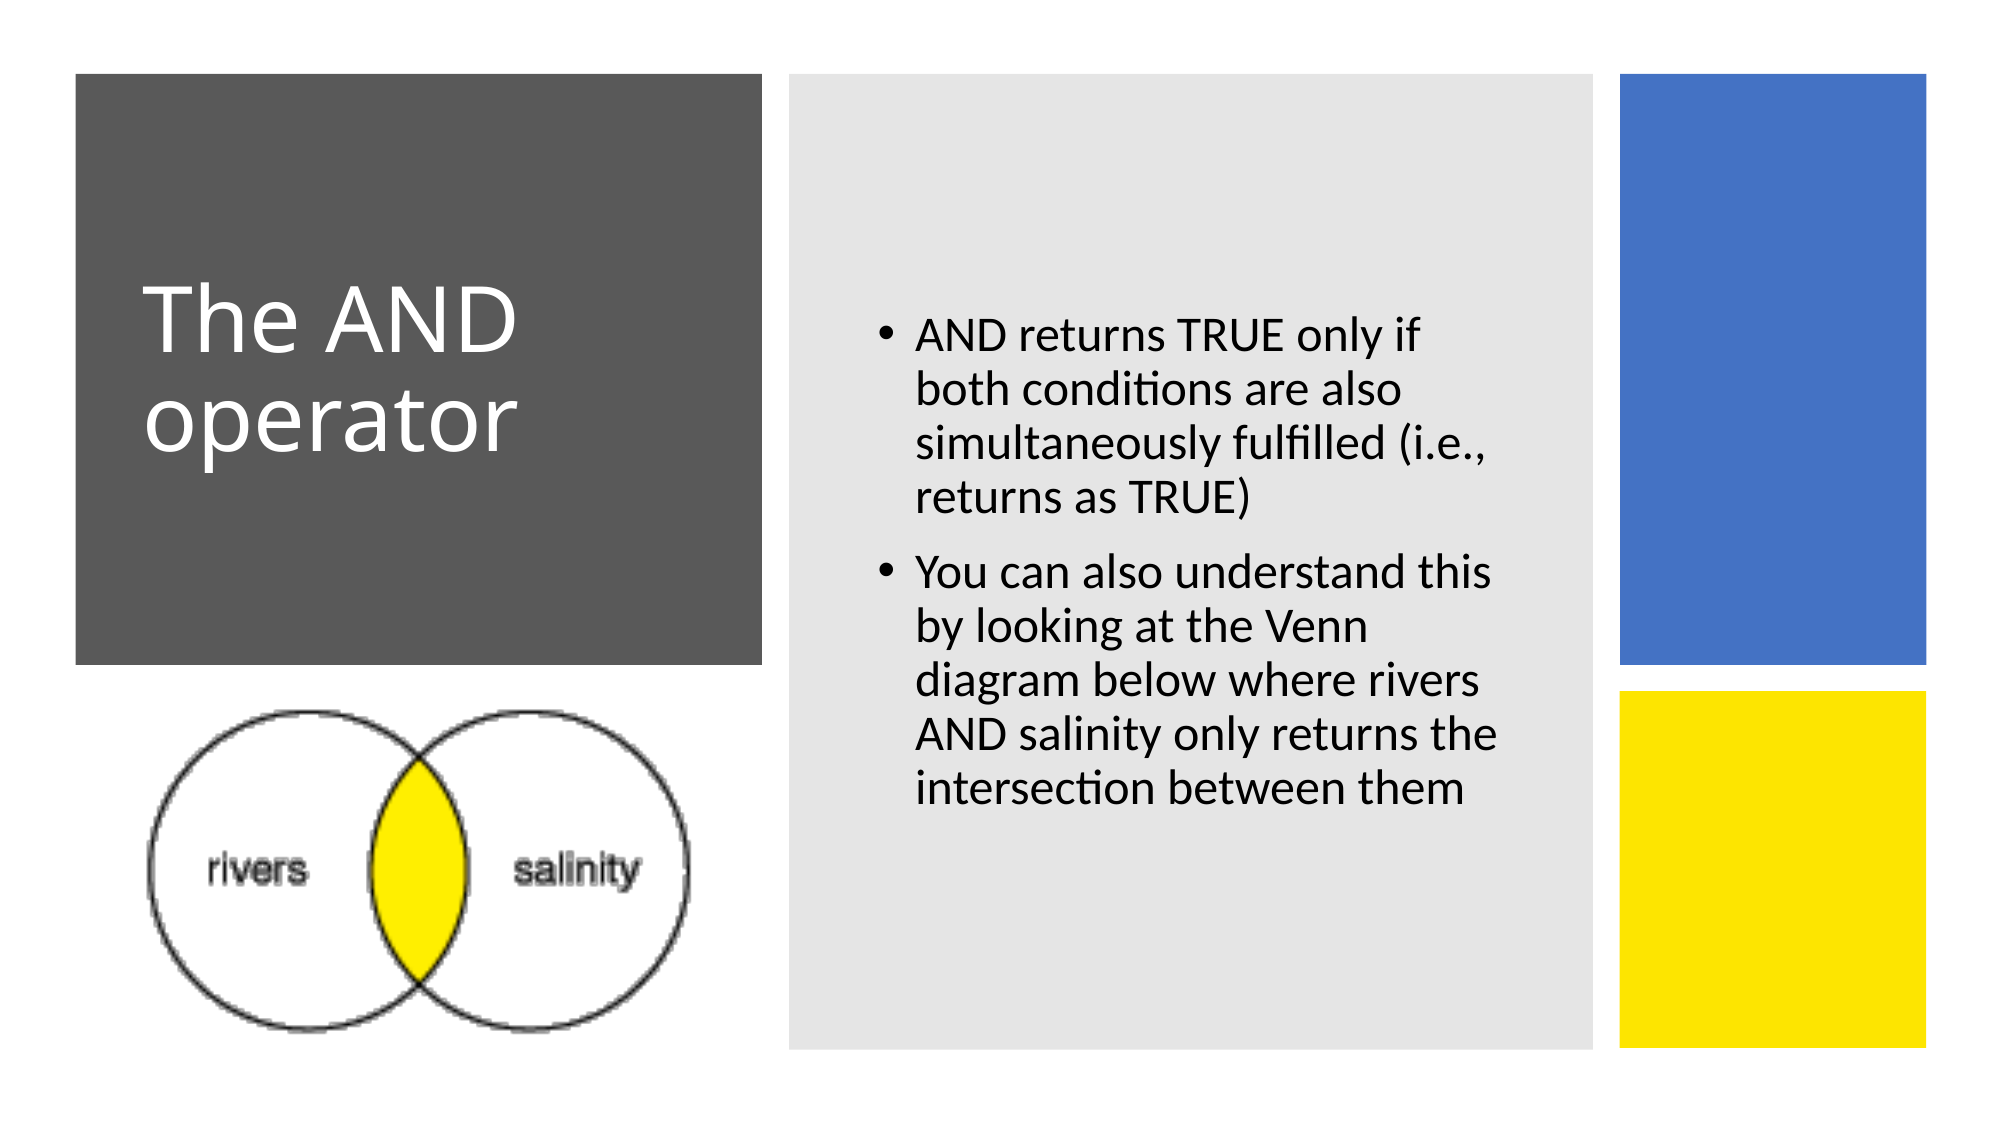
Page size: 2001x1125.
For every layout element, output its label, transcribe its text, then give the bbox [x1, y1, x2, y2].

text_box [788, 73, 1594, 1051]
text_box [1619, 690, 1927, 1049]
picture [135, 691, 705, 1048]
text_box [75, 73, 763, 666]
text_box [1619, 73, 1927, 666]
list AND returns TRUE only if both conditions are also simultaneously fulfilled (i.e., returns as TRUE) You can also understand this by looking at the Venn diagram below where rivers AND salinity only returns the intersection between them [862, 149, 1521, 975]
title The AND operator [127, 125, 717, 621]
